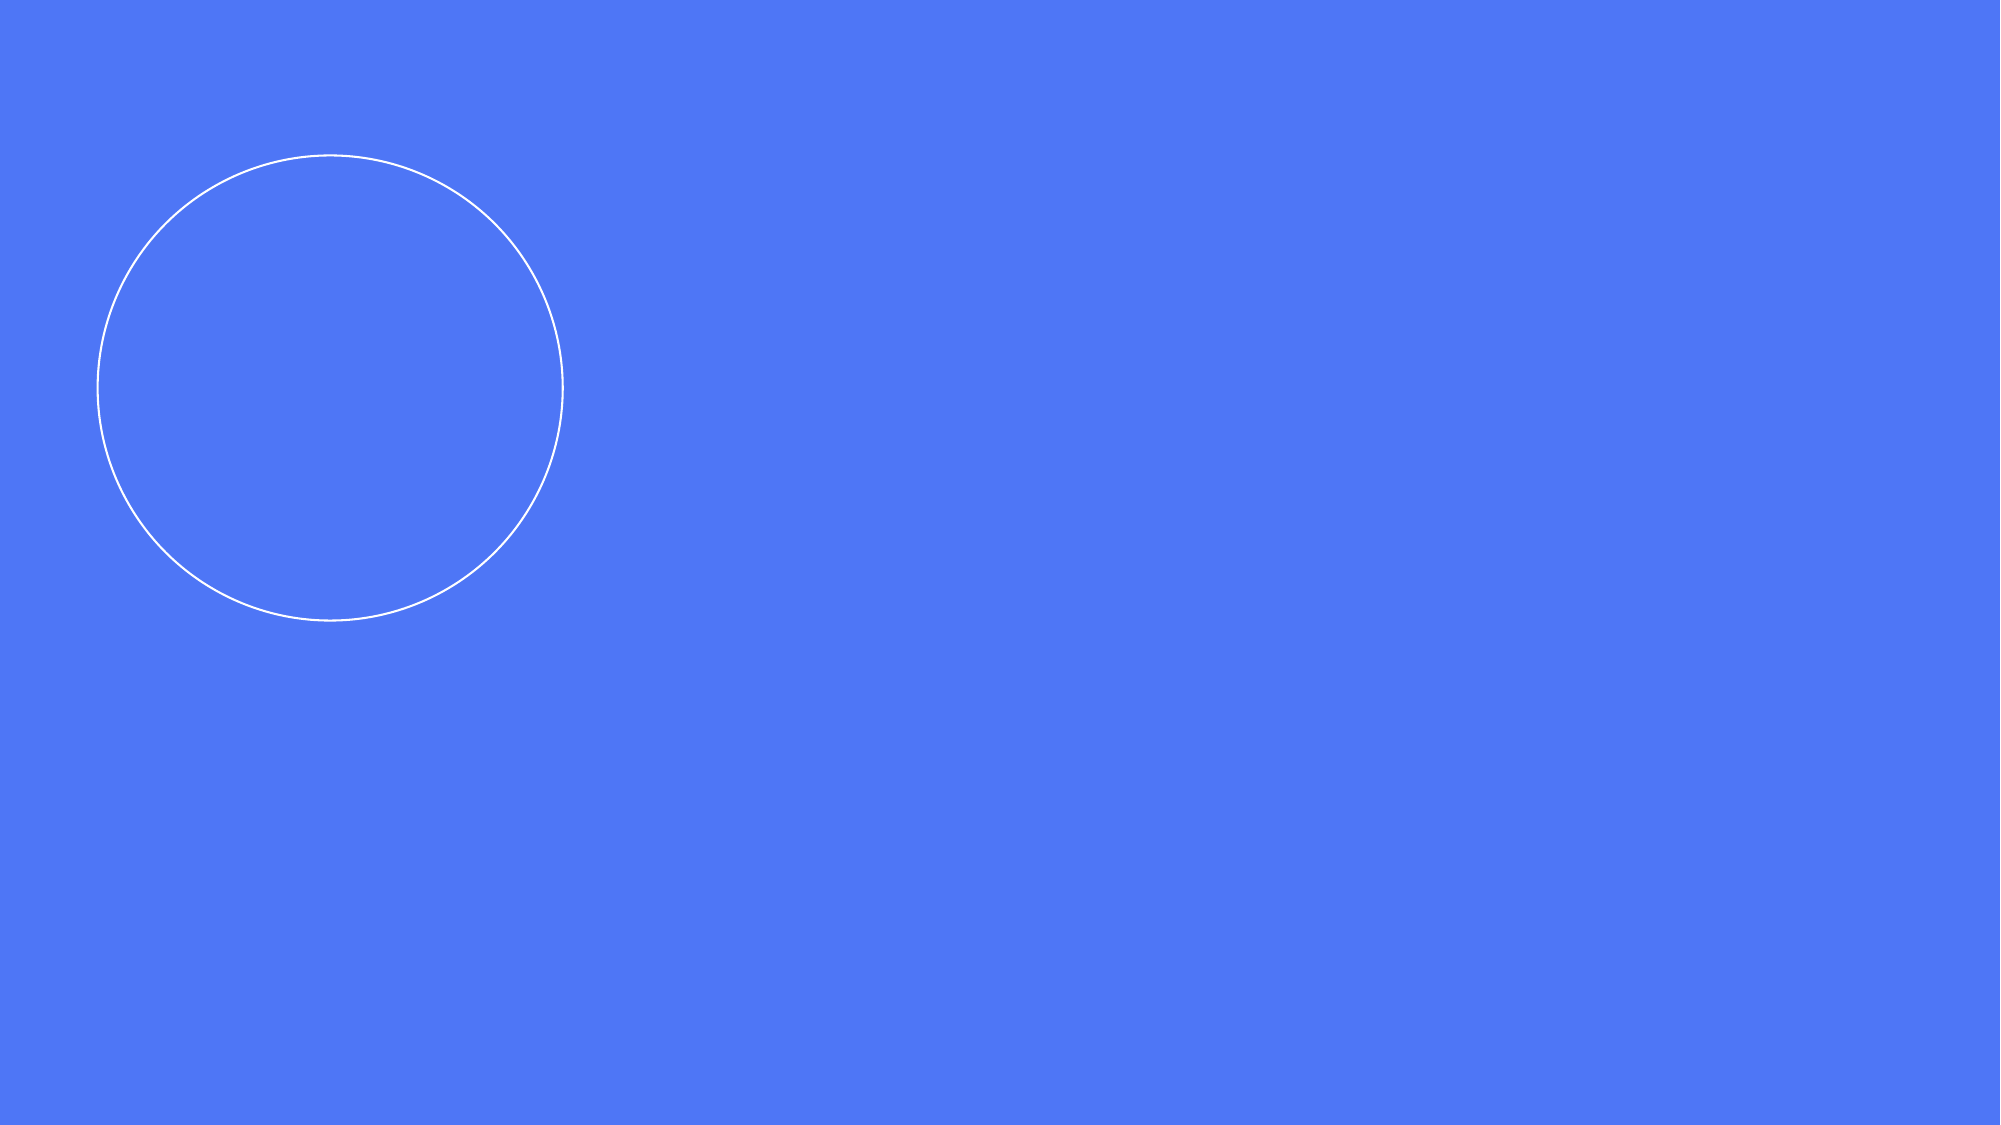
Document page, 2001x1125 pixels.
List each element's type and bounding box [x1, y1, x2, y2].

text_box [96, 154, 564, 622]
